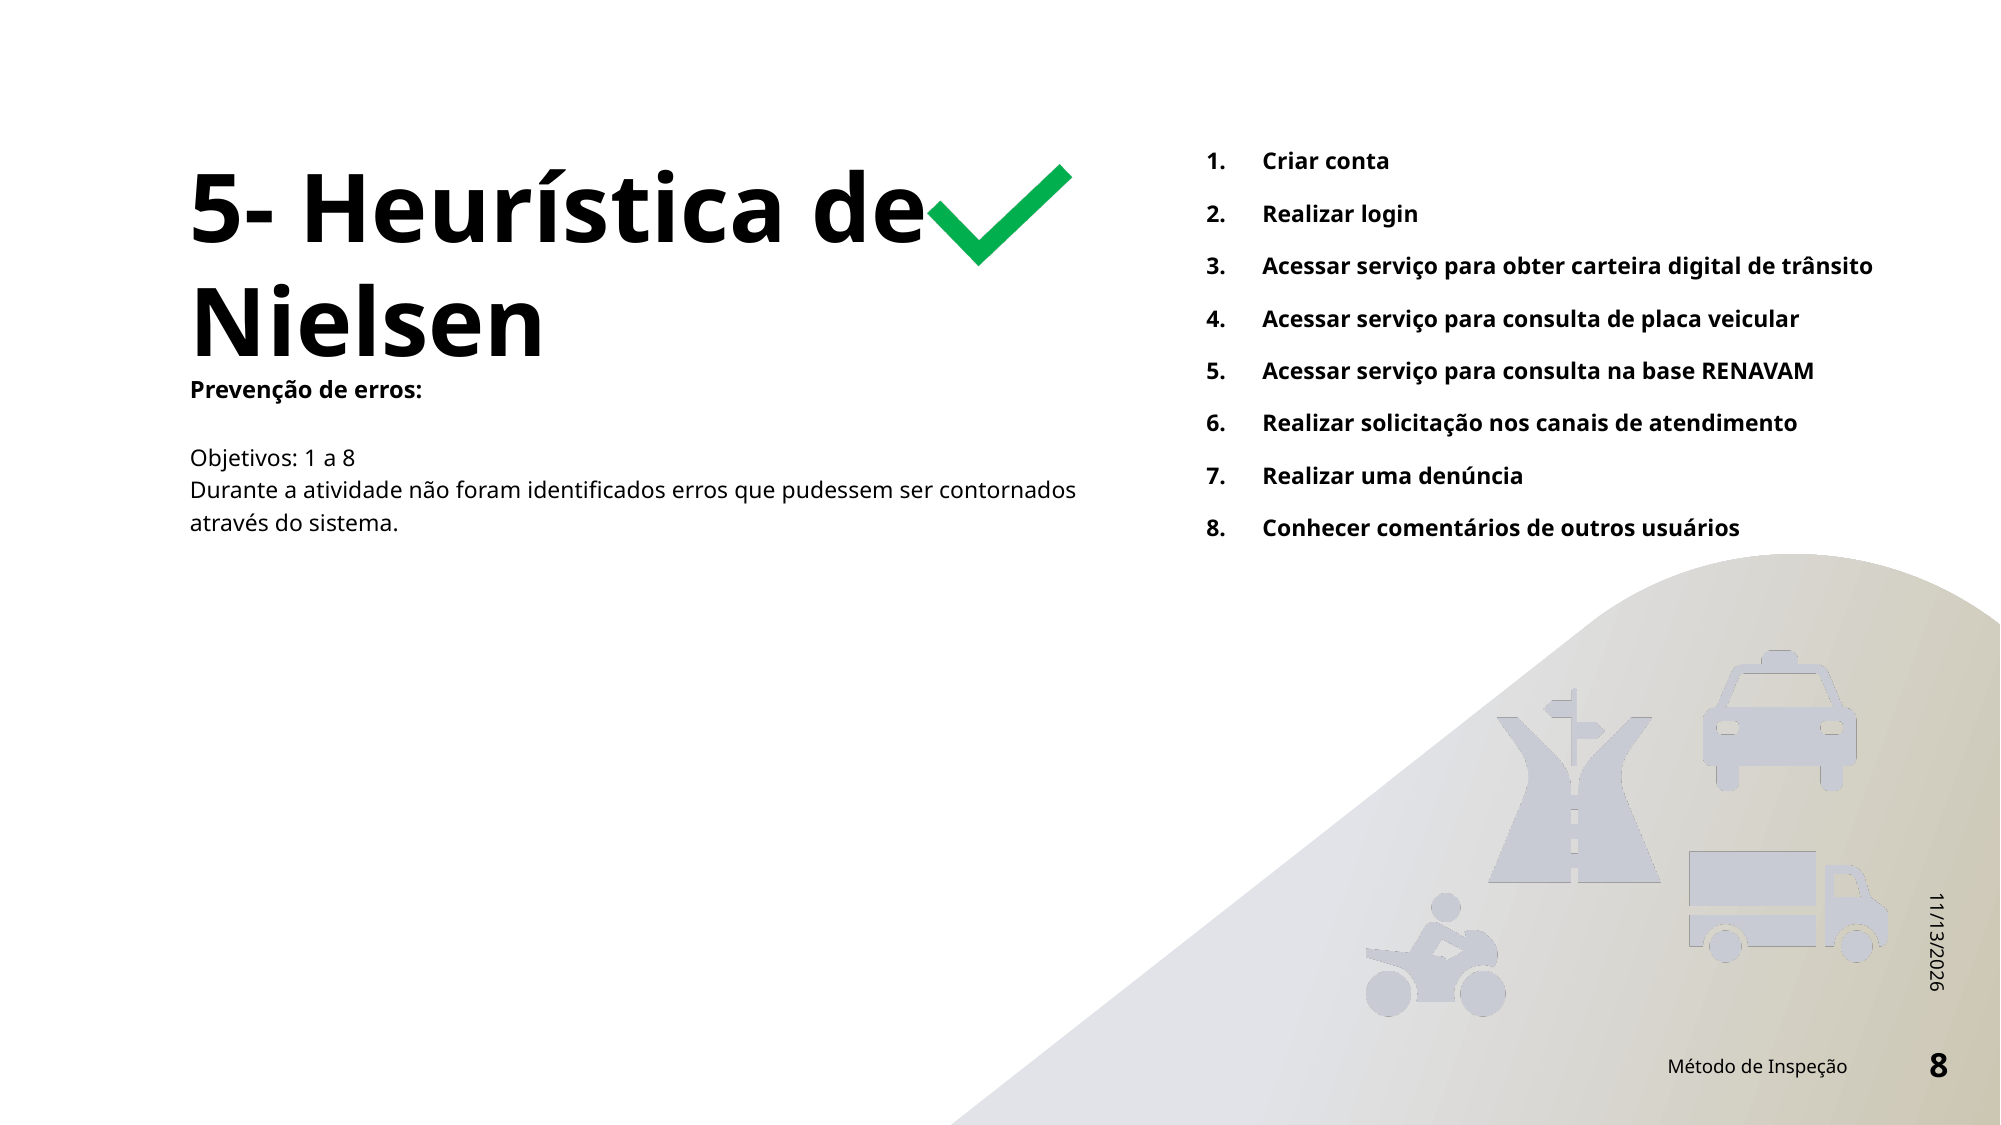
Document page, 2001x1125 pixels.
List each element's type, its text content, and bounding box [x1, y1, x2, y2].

text_box Criar conta Realizar login Acessar serviço para obter carteira digital de trânsito Acessar serviço para consulta de placa veicular Acessar serviço para consulta na base RENAVAM Realizar solicitação nos canais de atendimento Realizar uma denúncia Conhecer comentários de outros usuários [1191, 139, 2000, 549]
subtitle Objetivos: 1 a 8 Durante a atividade não foram identificados erros que pudessem ser contornados através do sistema. [174, 429, 1162, 563]
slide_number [1906, 571, 1967, 1008]
picture [1337, 612, 1897, 1053]
slide_number 8 [1862, 1036, 1964, 1097]
picture [924, 139, 1075, 290]
footer Método de Inspeção [1412, 1036, 1862, 1097]
title 5- Heurística de Nielsen Prevenção de erros: [174, 139, 1191, 411]
